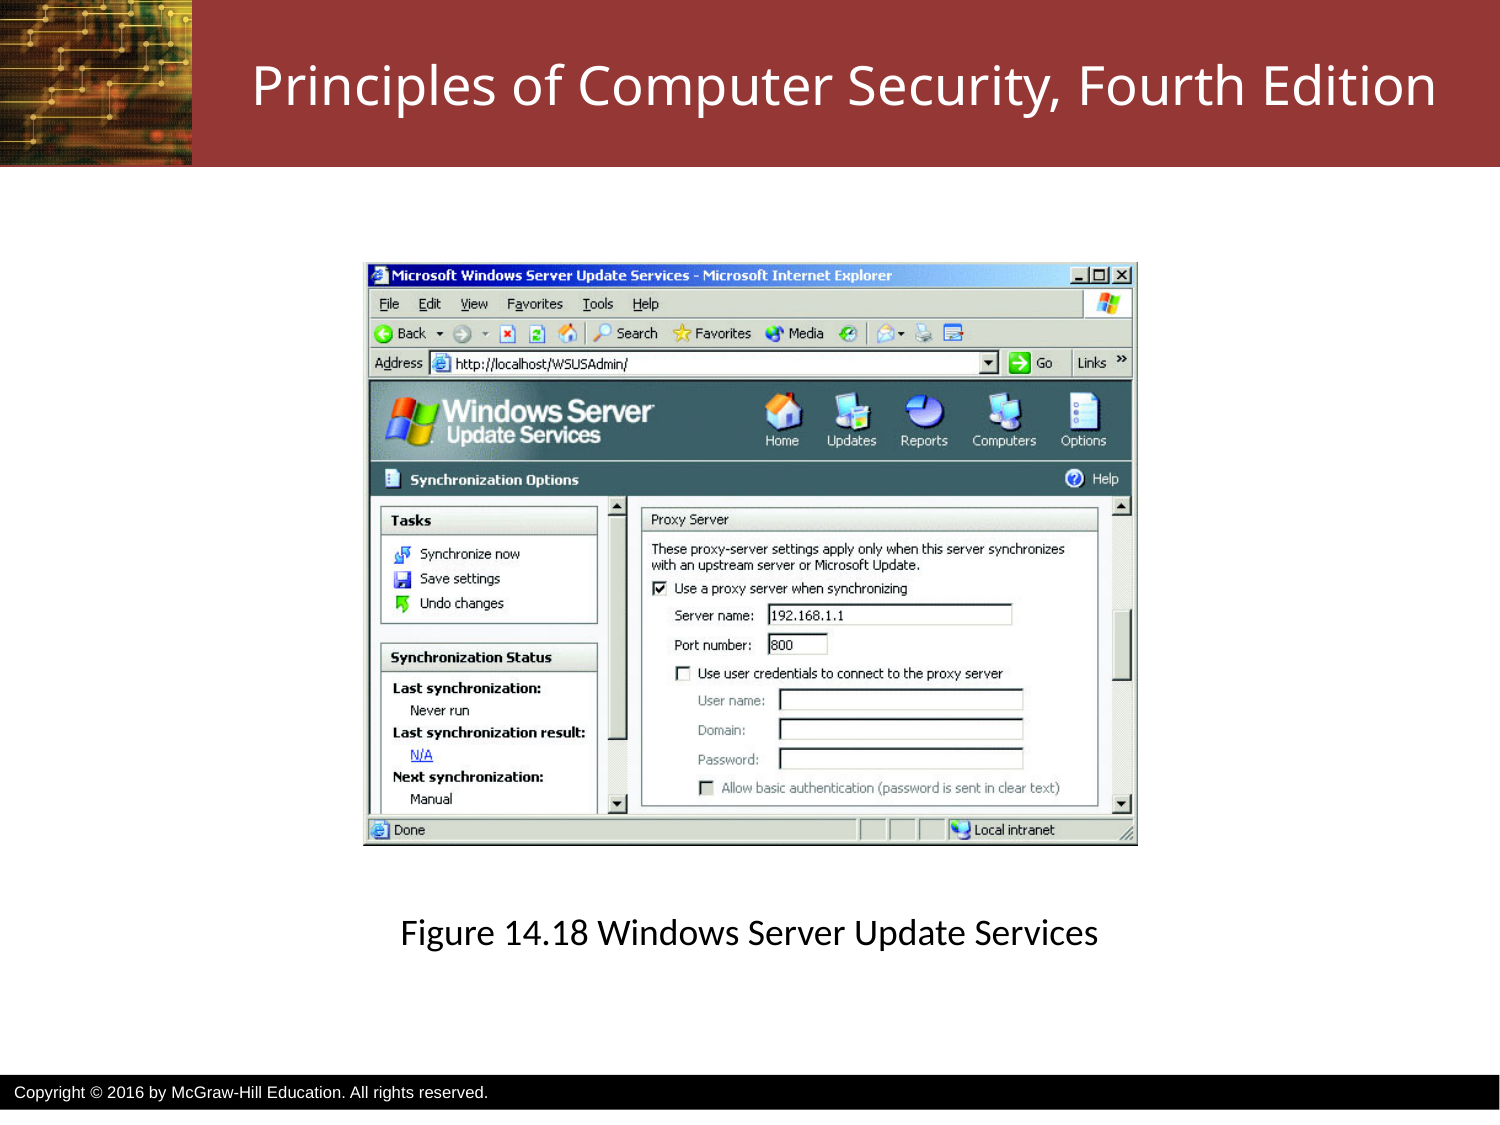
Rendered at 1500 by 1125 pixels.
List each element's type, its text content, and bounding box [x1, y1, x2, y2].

picture [361, 262, 1139, 846]
picture [0, 0, 192, 165]
list Figure 14.18 Windows Server Update Services [99, 900, 1400, 975]
